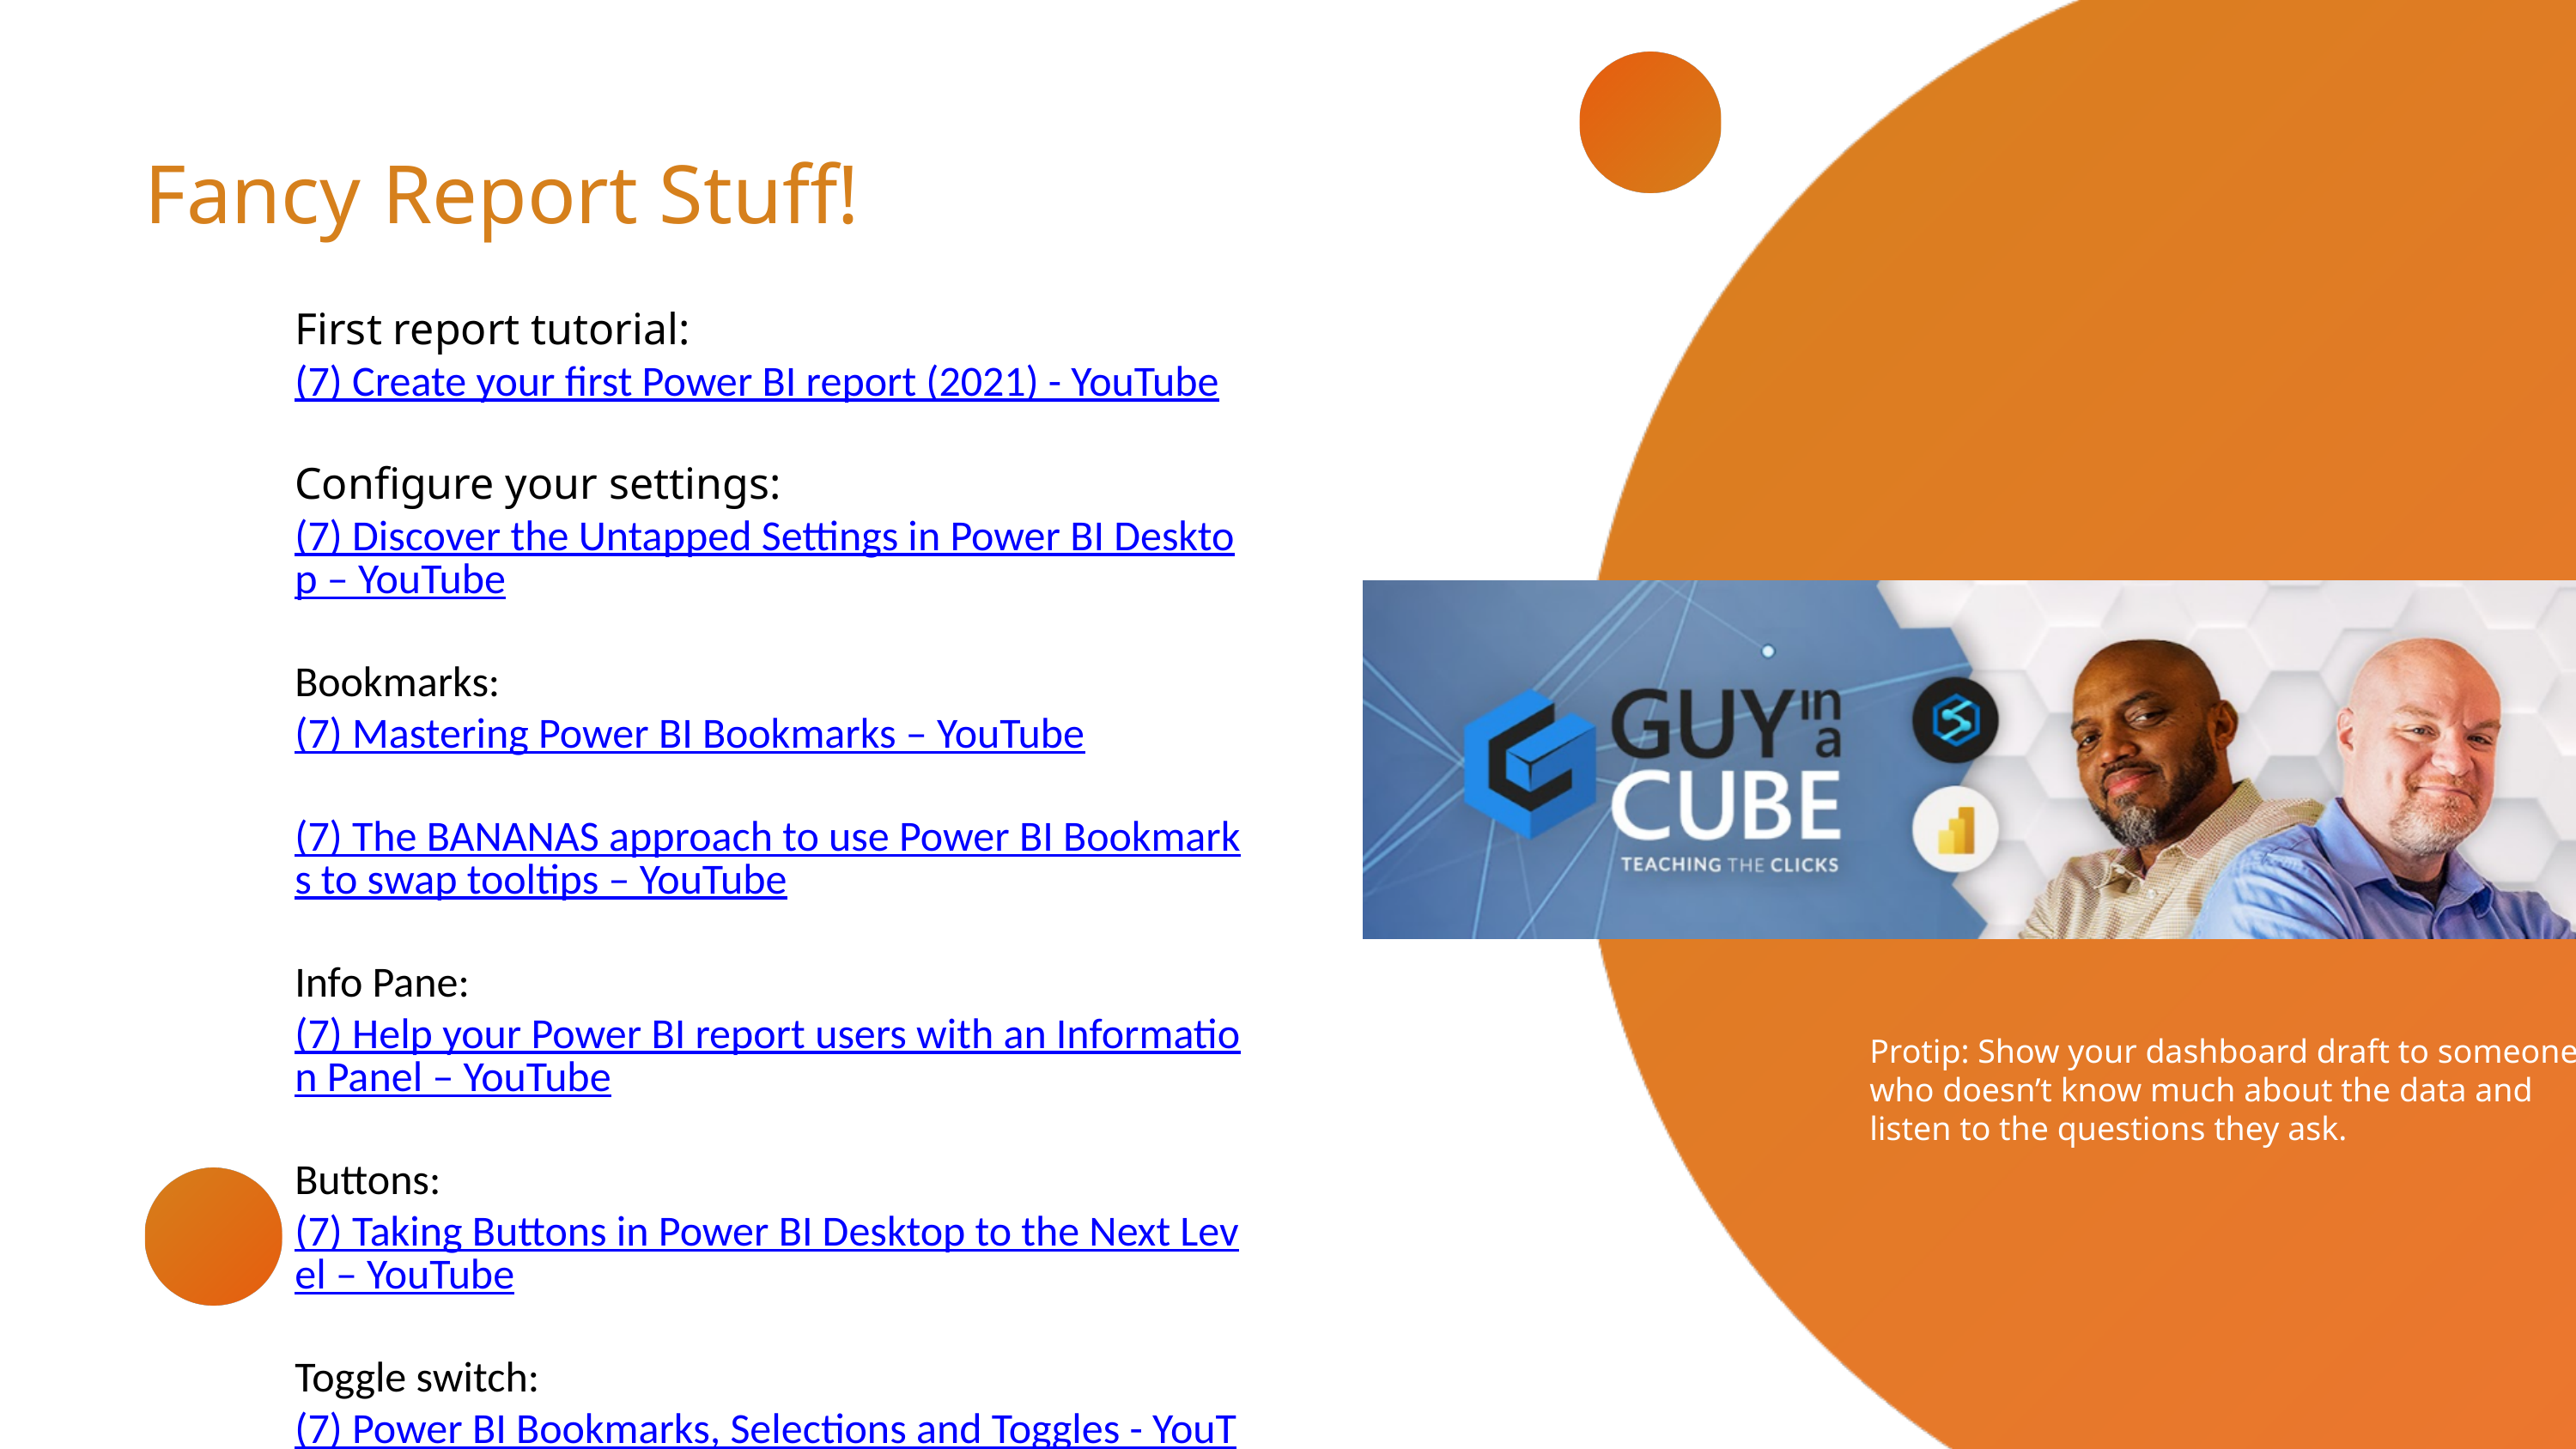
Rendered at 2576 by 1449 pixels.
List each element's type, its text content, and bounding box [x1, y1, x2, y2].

text_box Protip: Show your dashboard draft to someone who doesn’t know much about the data and listen to the questions they ask. [1856, 1024, 2576, 1154]
text_box [144, 1167, 283, 1306]
picture [1363, 579, 2576, 939]
text_box [1579, 0, 2576, 578]
text_box [1579, 52, 1722, 194]
text_box First report tutorial: (7) Create your first Power BI report (2021) - YouTube Configure your settings: (7) Discover the Untapped Settings in Power BI Desktop – YouTube Bookmarks: (7) Mastering Power BI Bookmarks – YouTube (7) The BANANAS approach to use Power BI Bookmarks to swap tooltips – YouTube Info Pane: (7) Help your Power BI report users with an Information Panel – YouTube Buttons: (7) Taking Buttons in Power BI Desktop to the Next Level – YouTube Toggle switch: (7) Power BI Bookmarks, Selections and Toggles - YouTube [282, 294, 1255, 1287]
text_box [1579, 948, 2576, 1449]
text_box Fancy Report Stuff! [144, 127, 1084, 240]
